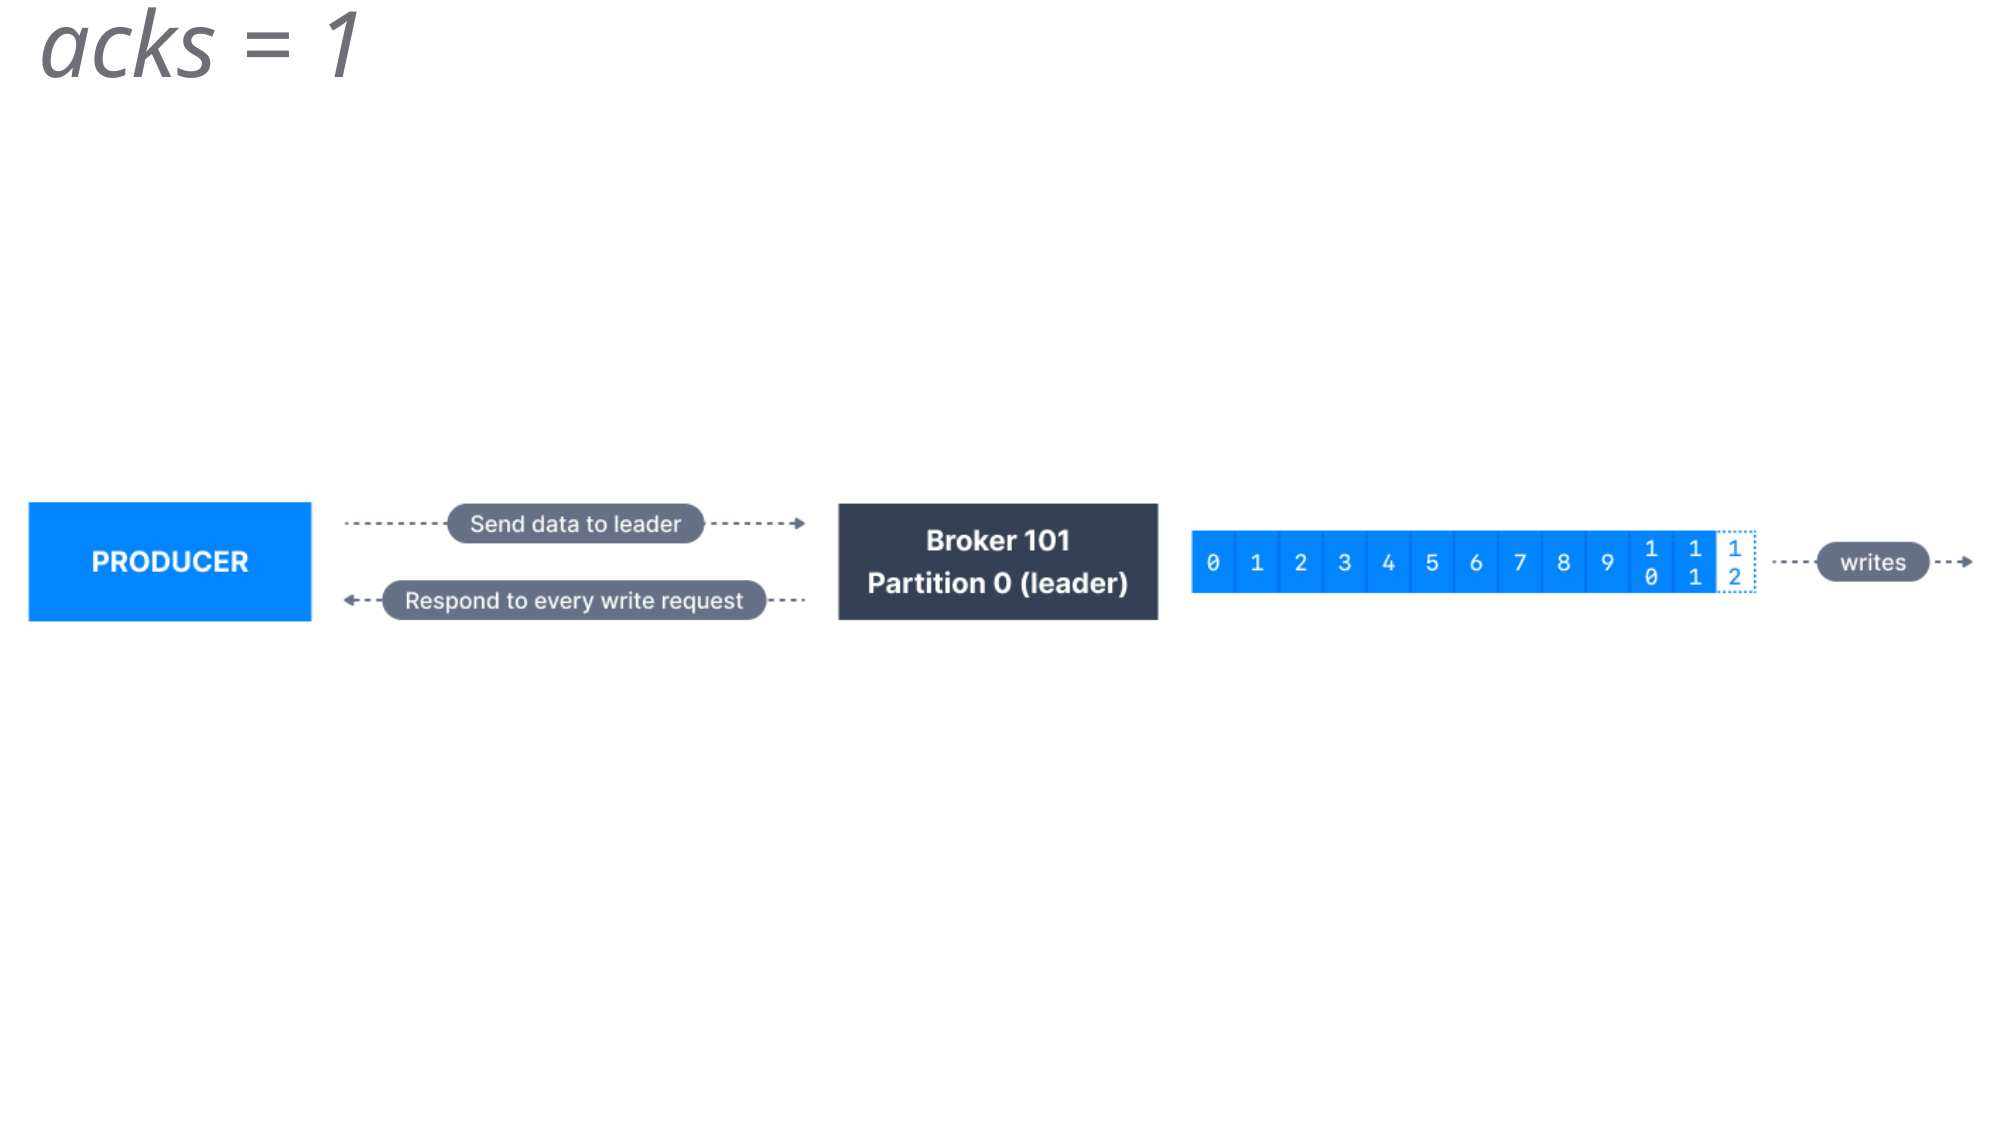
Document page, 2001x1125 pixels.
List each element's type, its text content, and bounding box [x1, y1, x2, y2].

picture [0, 474, 2000, 651]
title acks = 1 [23, 0, 1979, 96]
